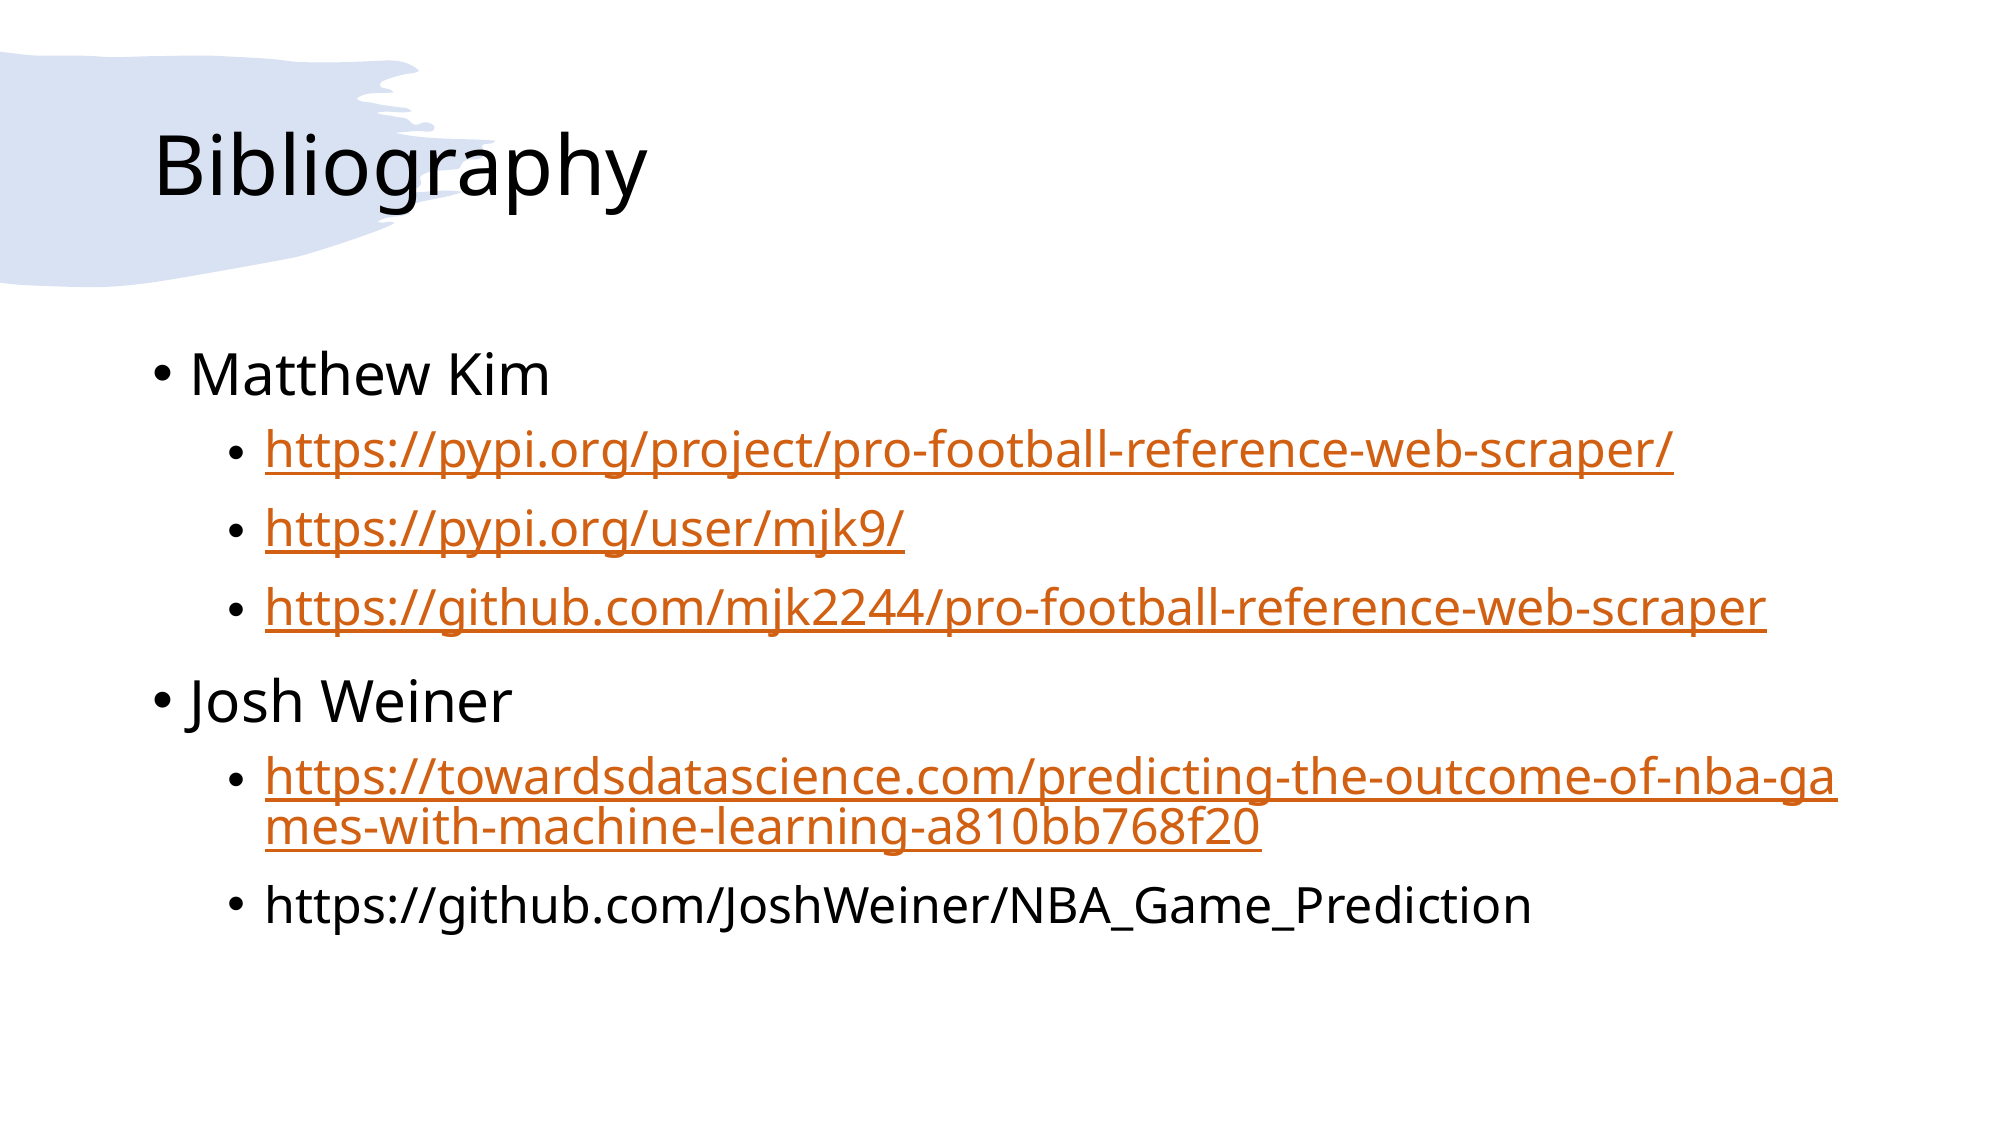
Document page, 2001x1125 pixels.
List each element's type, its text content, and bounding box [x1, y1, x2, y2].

title Bibliography [137, 59, 1863, 278]
list Matthew Kim https://pypi.org/project/pro-football-reference-web-scraper/ https://pypi.org/user/mjk9/ https://github.com/mjk2244/pro-football-reference-web-scraper Josh Weiner https://towardsdatascience.com/predicting-the-outcome-of-nba-games-with-machine-learning-a810bb768f20 https://github.com/JoshWeiner/NBA_Game_Prediction [137, 329, 1863, 1013]
